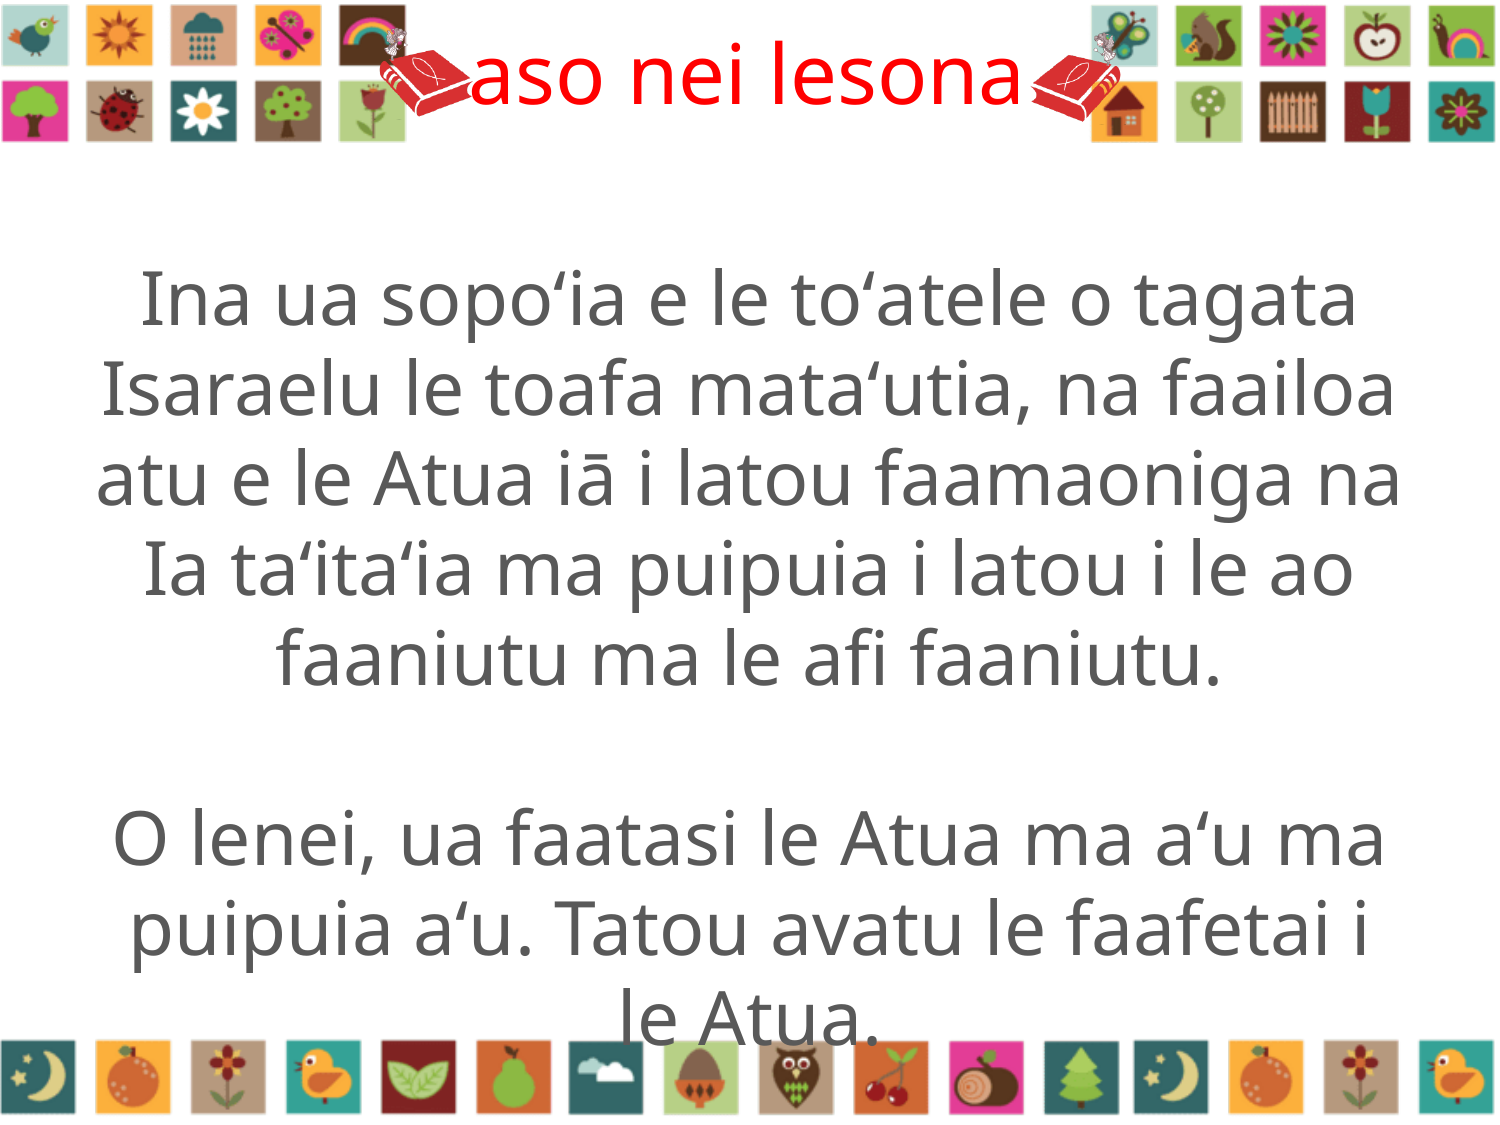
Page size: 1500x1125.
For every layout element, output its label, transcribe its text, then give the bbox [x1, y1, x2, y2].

text_box Ina ua sopoʻia e le toʻatele o tagata Isaraelu le toafa mataʻutia, na faailoa atu e le Atua iā i latou faamaoniga na Ia taʻitaʻia ma puipuia i latou i le ao faaniutu ma le afi faaniutu. O lenei, ua faatasi le Atua ma aʻu ma puipuia aʻu. Tatou avatu le faafetai i le Atua. [76, 243, 1424, 1027]
picture [998, 3, 1500, 150]
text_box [0, 1028, 1500, 1118]
picture [0, 3, 505, 150]
text_box aso nei lesona [425, 13, 1078, 129]
